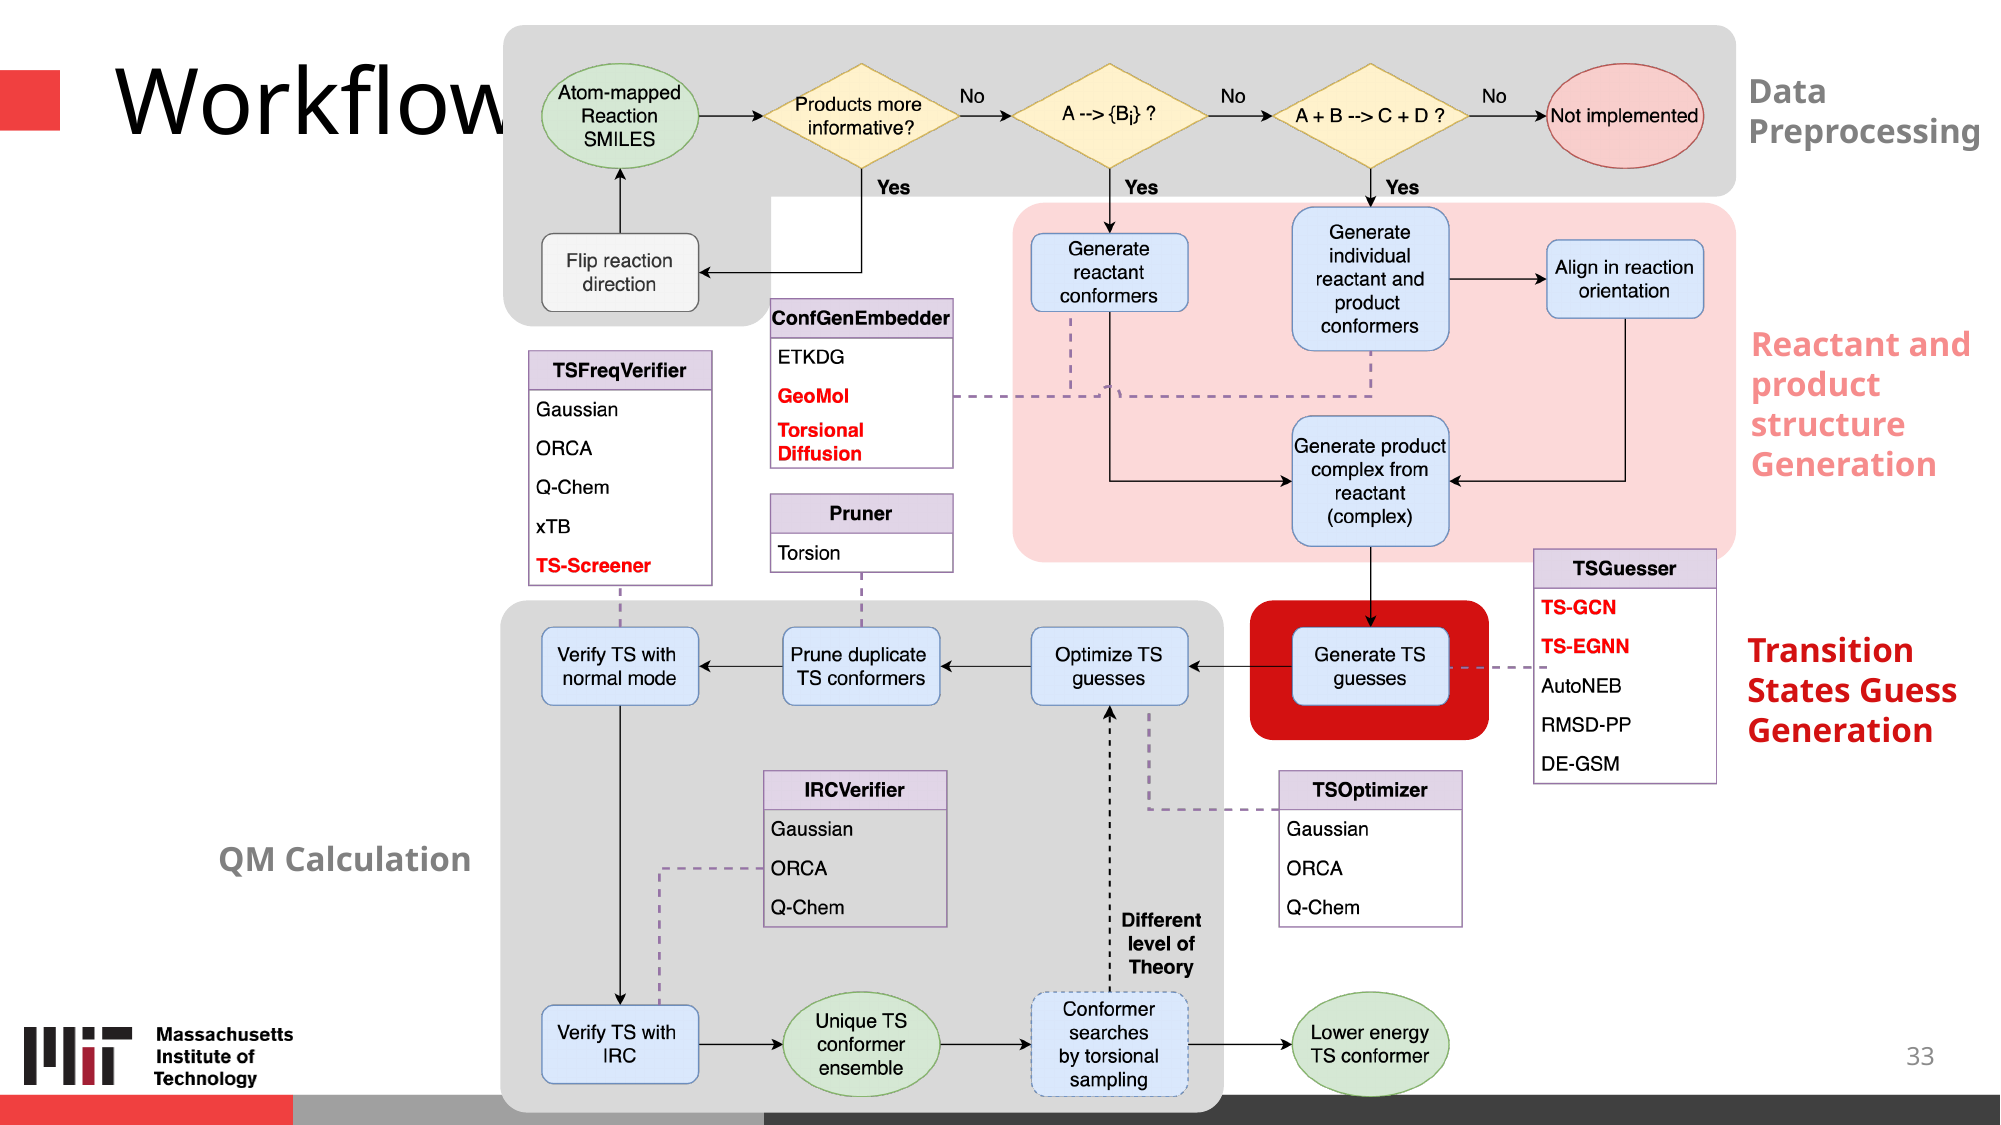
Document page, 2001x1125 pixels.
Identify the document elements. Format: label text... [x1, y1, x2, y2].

text_box [499, 599, 1223, 1114]
text_box QM Calculation [203, 830, 487, 886]
slide_number 33 [1800, 1027, 1950, 1088]
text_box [1717, 600, 2000, 741]
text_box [503, 25, 1978, 327]
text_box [1717, 202, 2000, 563]
title Workflow [99, 29, 503, 180]
picture [528, 63, 1717, 1097]
picture [24, 1027, 293, 1088]
